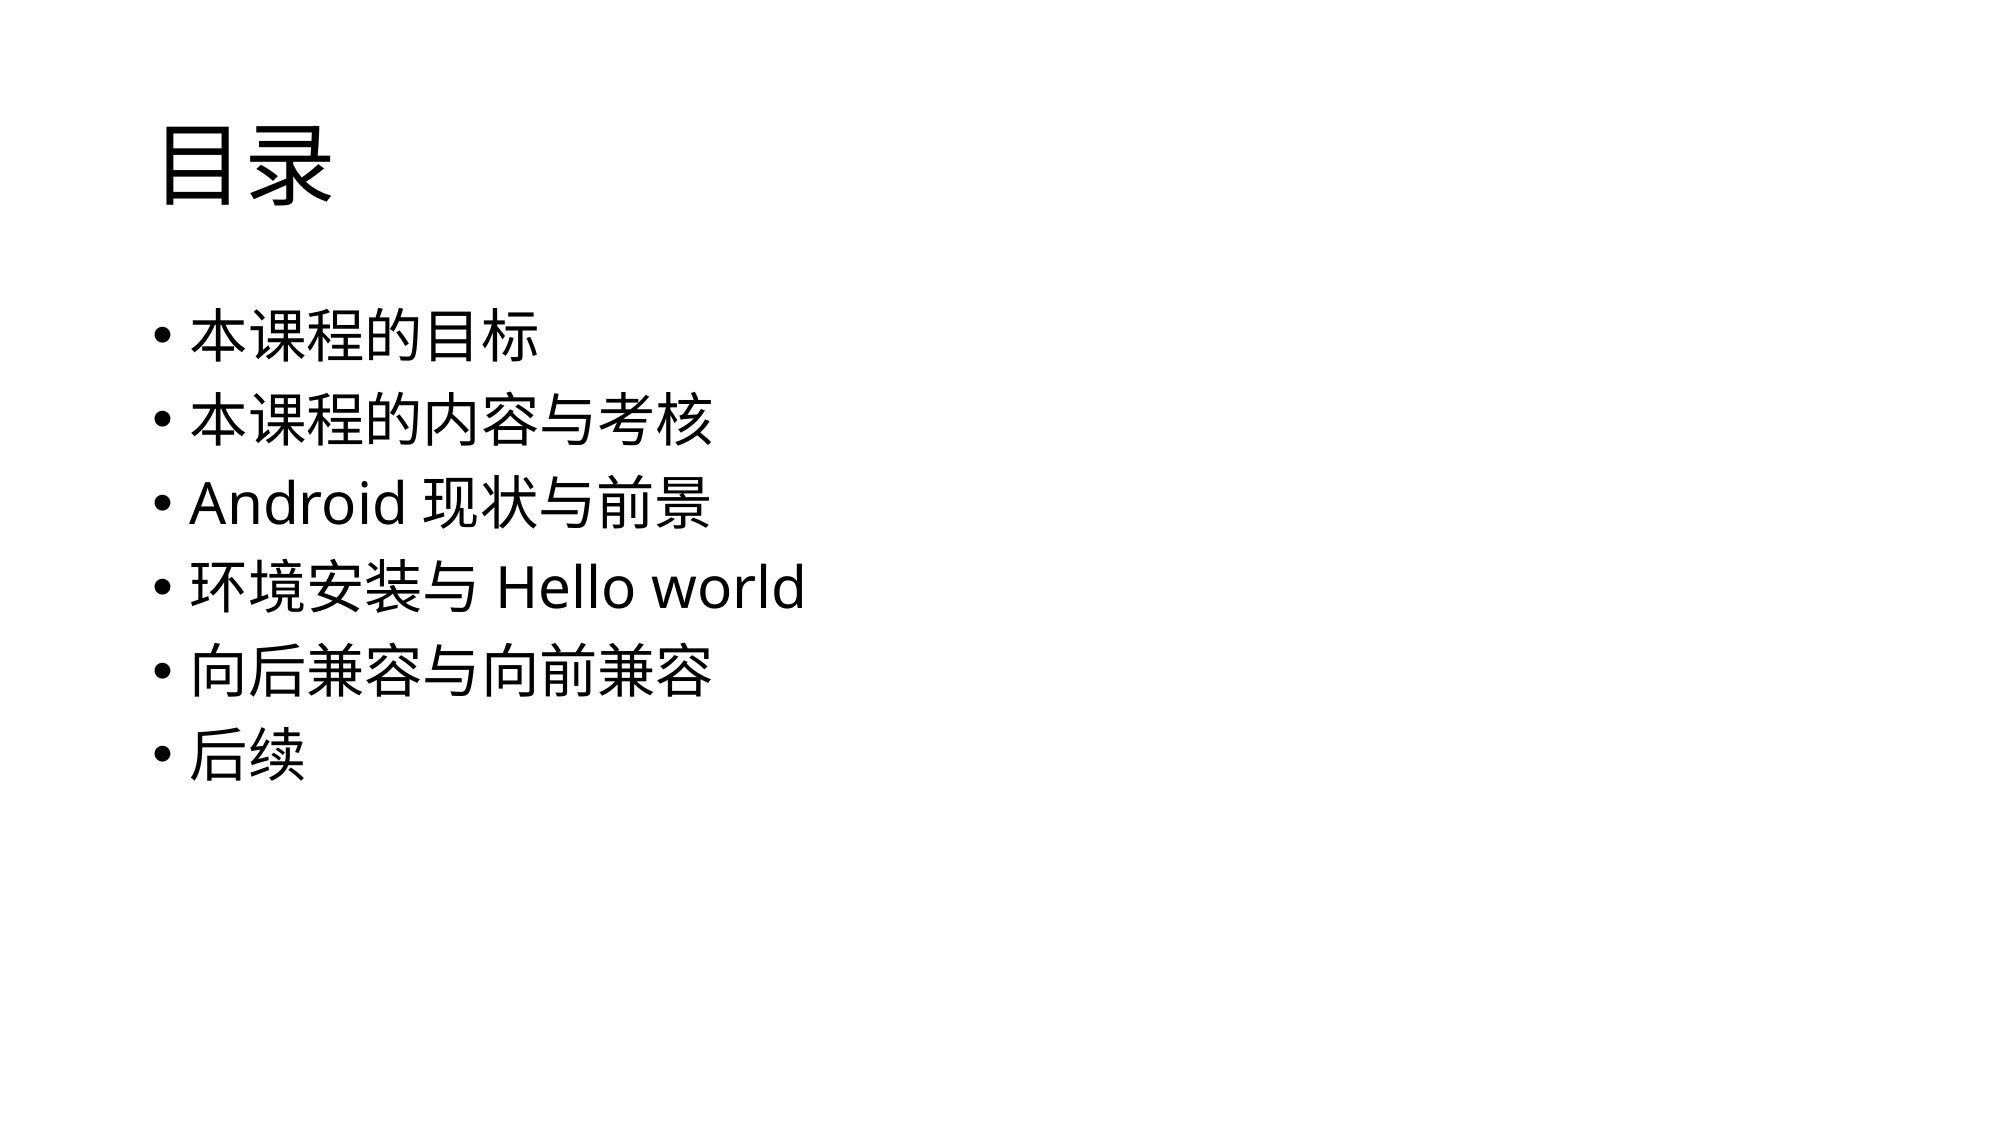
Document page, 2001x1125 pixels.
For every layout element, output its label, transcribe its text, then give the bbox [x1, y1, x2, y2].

title 目录 [137, 59, 1863, 278]
list 本课程的目标 本课程的内容与考核 Android现状与前景 环境安装与Hello world 向后兼容与向前兼容 后续 [137, 299, 1863, 1014]
